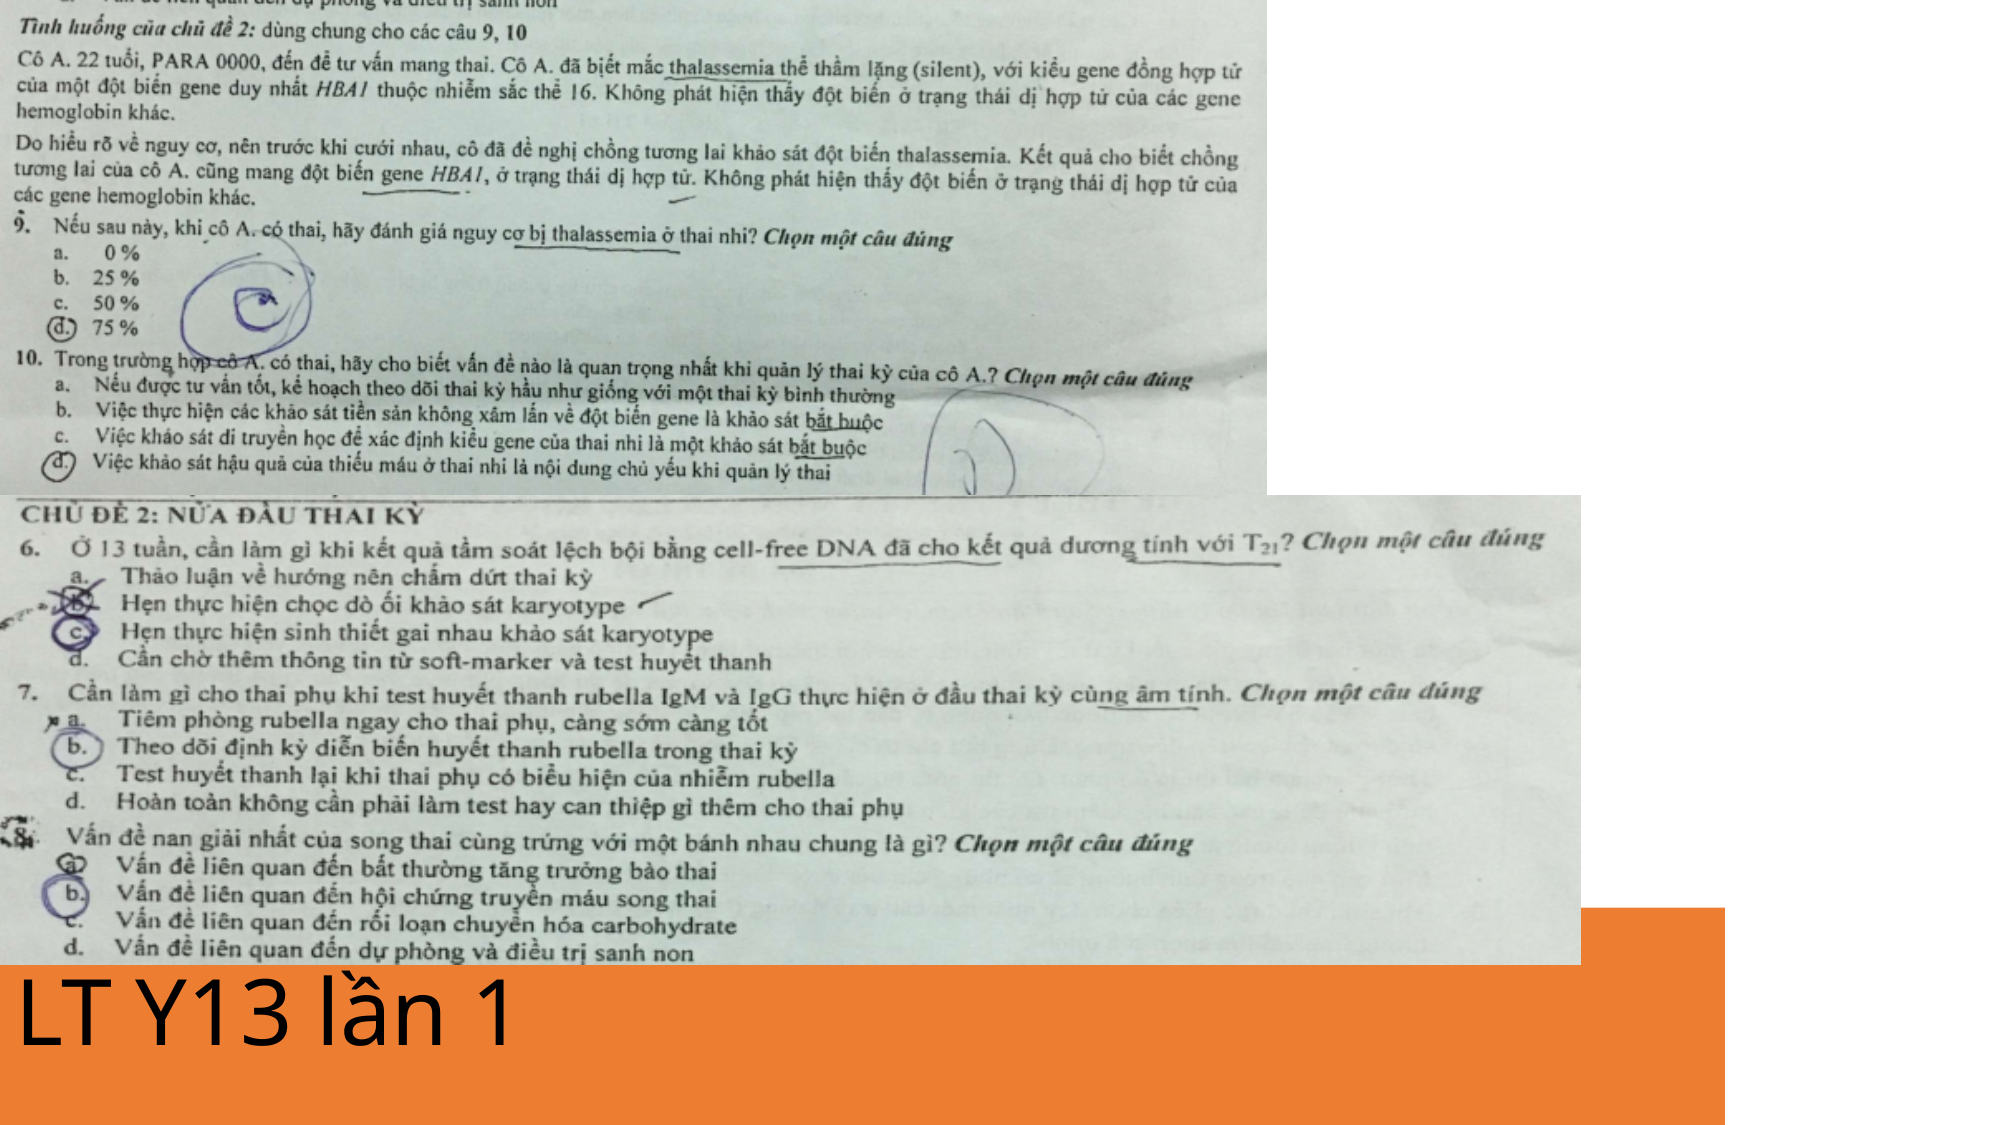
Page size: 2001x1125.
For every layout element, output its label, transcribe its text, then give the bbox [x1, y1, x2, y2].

picture [0, 0, 1581, 965]
title LT Y13 lần 1 [0, 907, 1725, 1125]
